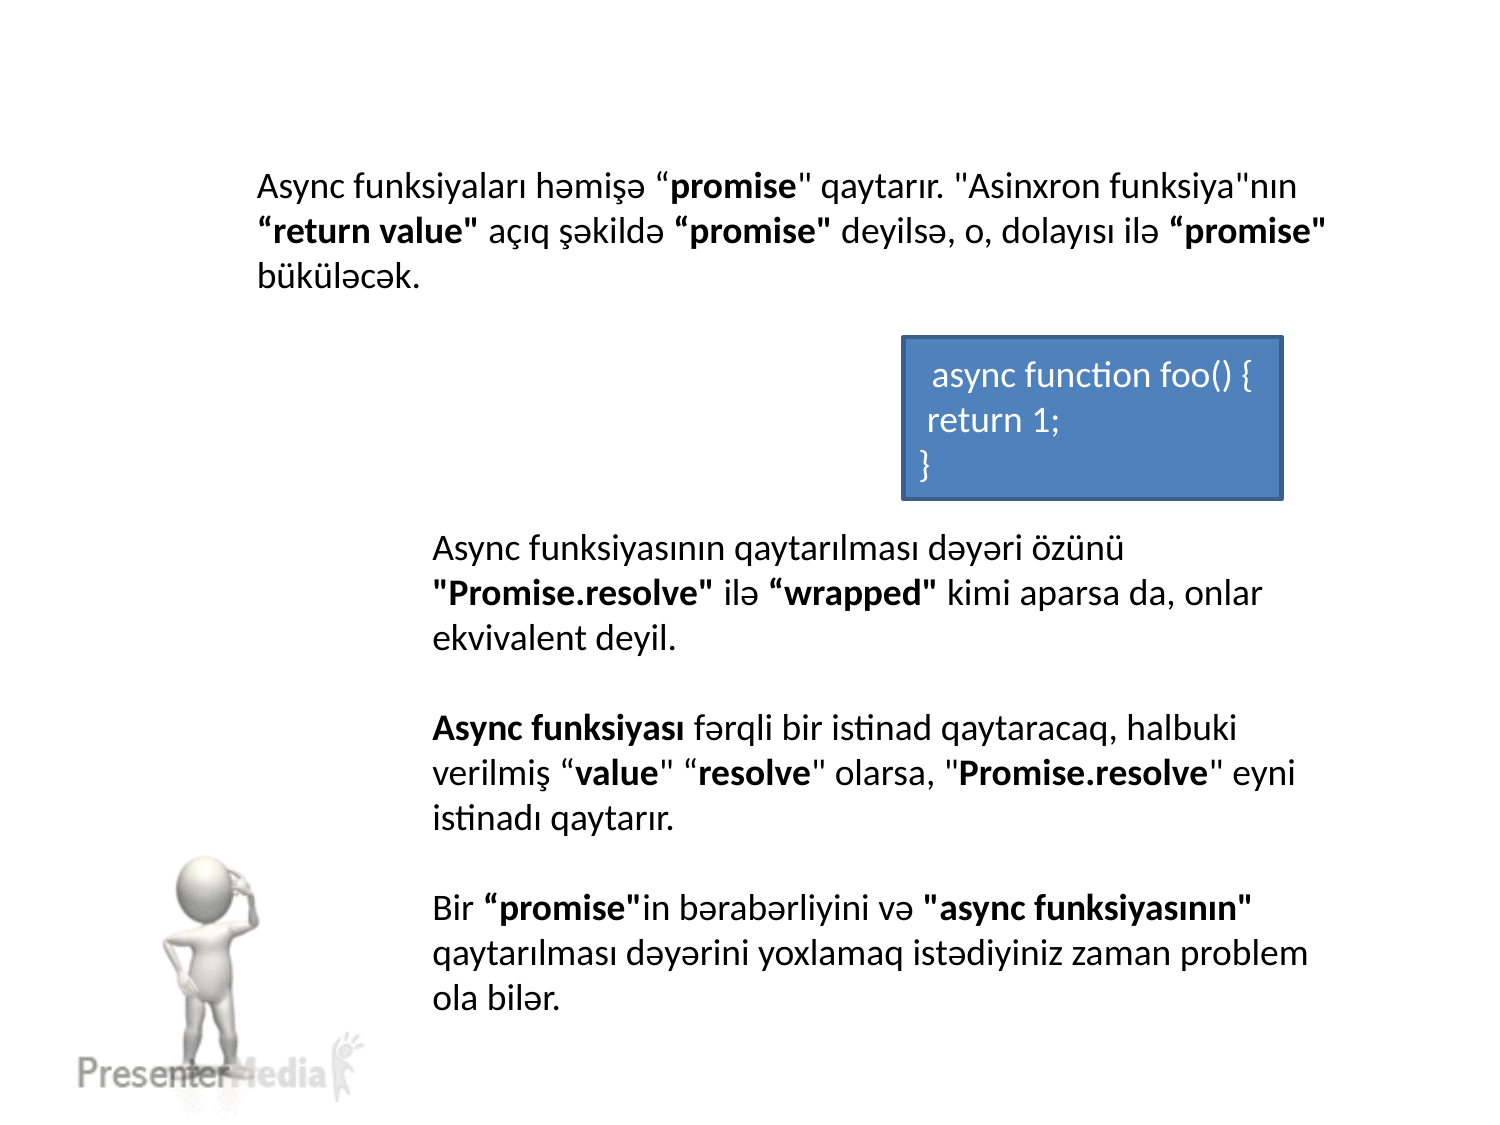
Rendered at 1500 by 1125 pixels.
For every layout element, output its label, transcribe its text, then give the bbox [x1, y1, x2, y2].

text_box async function foo() { return 1; } [901, 335, 1284, 501]
picture [0, 703, 418, 1123]
text_box Async funksiyaları həmişə “promise" qaytarır. "Asinxron funksiya"nın “return value" açıq şəkildə “promise" deyilsə, o, dolayısı ilə “promise" büküləcək. [242, 154, 1412, 304]
text_box Async funksiyasının qaytarılması dəyəri özünü "Promise.resolve" ilə “wrapped" kimi aparsa da, onlar ekvivalent deyil. Async funksiyası fərqli bir istinad qaytaracaq, halbuki verilmiş “value" “resolve" olarsa, "Promise.resolve" eyni istinadı qaytarır. Bir “promise"in bərabərliyini və "async funksiyasının" qaytarılması dəyərini yoxlamaq istədiyiniz zaman problem ola bilər. [417, 515, 1353, 1025]
